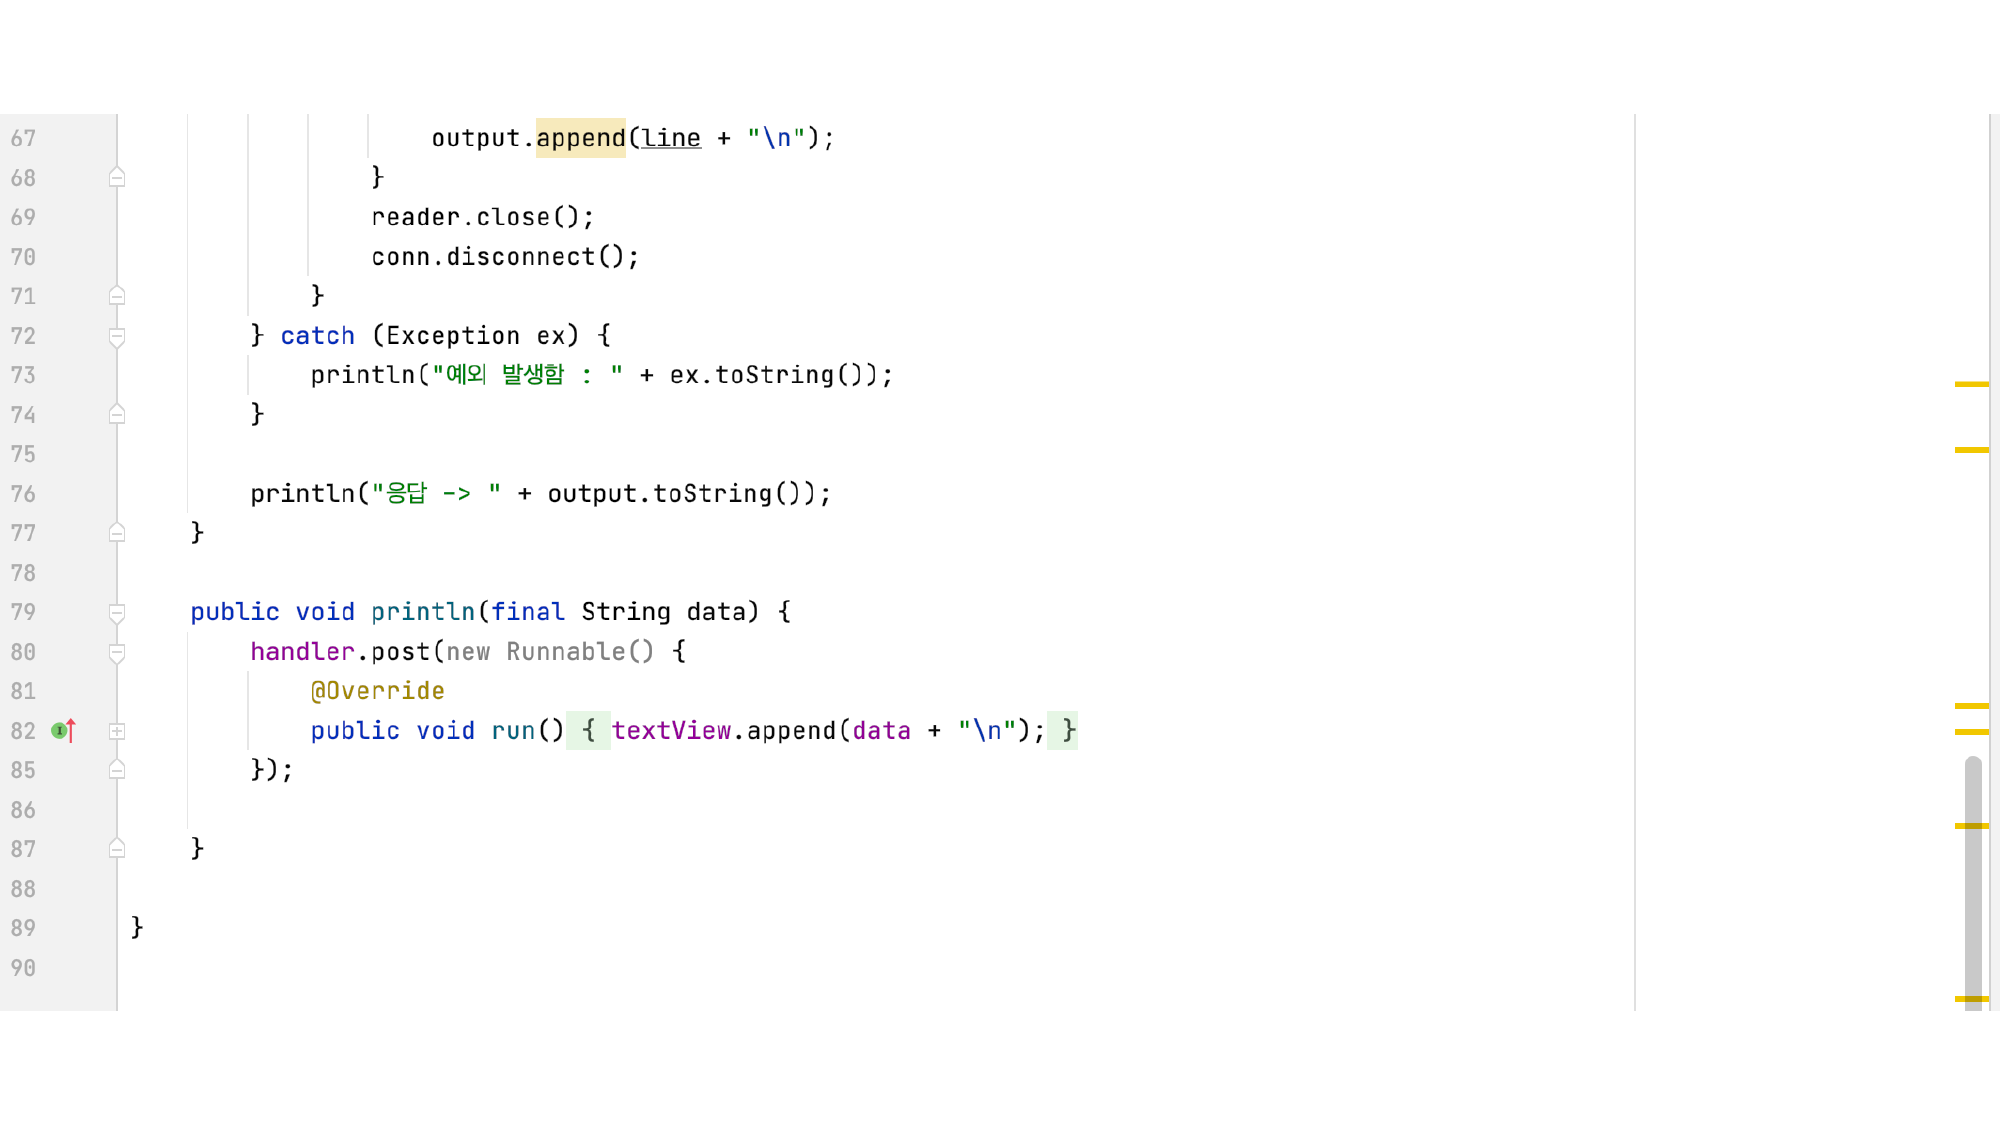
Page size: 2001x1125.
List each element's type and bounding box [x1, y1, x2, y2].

picture [0, 113, 2000, 1012]
